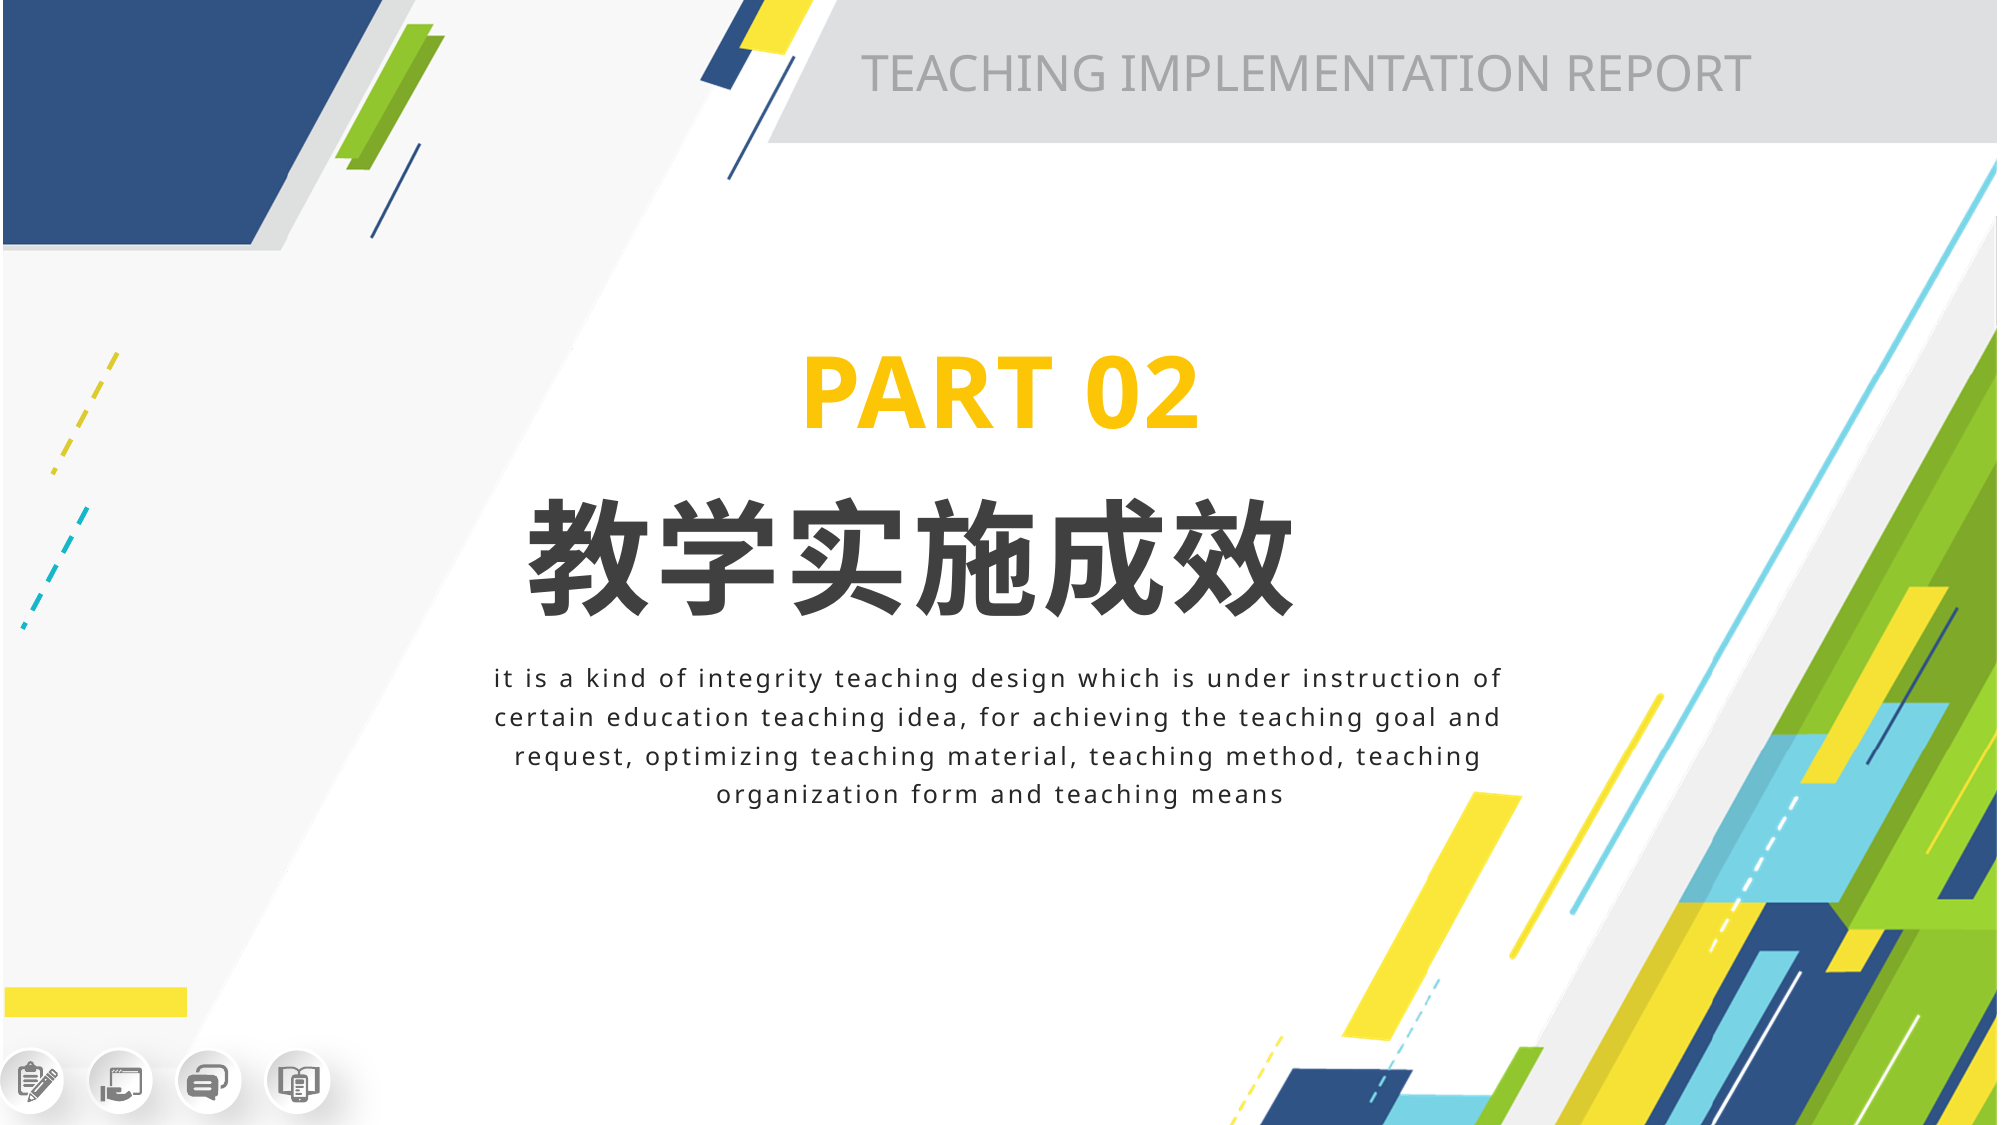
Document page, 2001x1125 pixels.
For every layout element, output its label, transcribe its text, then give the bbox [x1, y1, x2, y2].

text_box TEACHING IMPLEMENTATION REPORT [846, 33, 1995, 109]
text_box 教学实施成效 [511, 472, 1489, 638]
text_box [4, 986, 188, 1018]
text_box PART 02 [701, 321, 1299, 456]
picture [3, 0, 1997, 1125]
text_box it is a kind of integrity teaching design which is under instruction of certain education teaching idea, for achieving the teaching goal and request, optimizing teaching material, teaching method, teaching organization form and teaching means [432, 645, 1568, 817]
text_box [0, 1048, 329, 1113]
